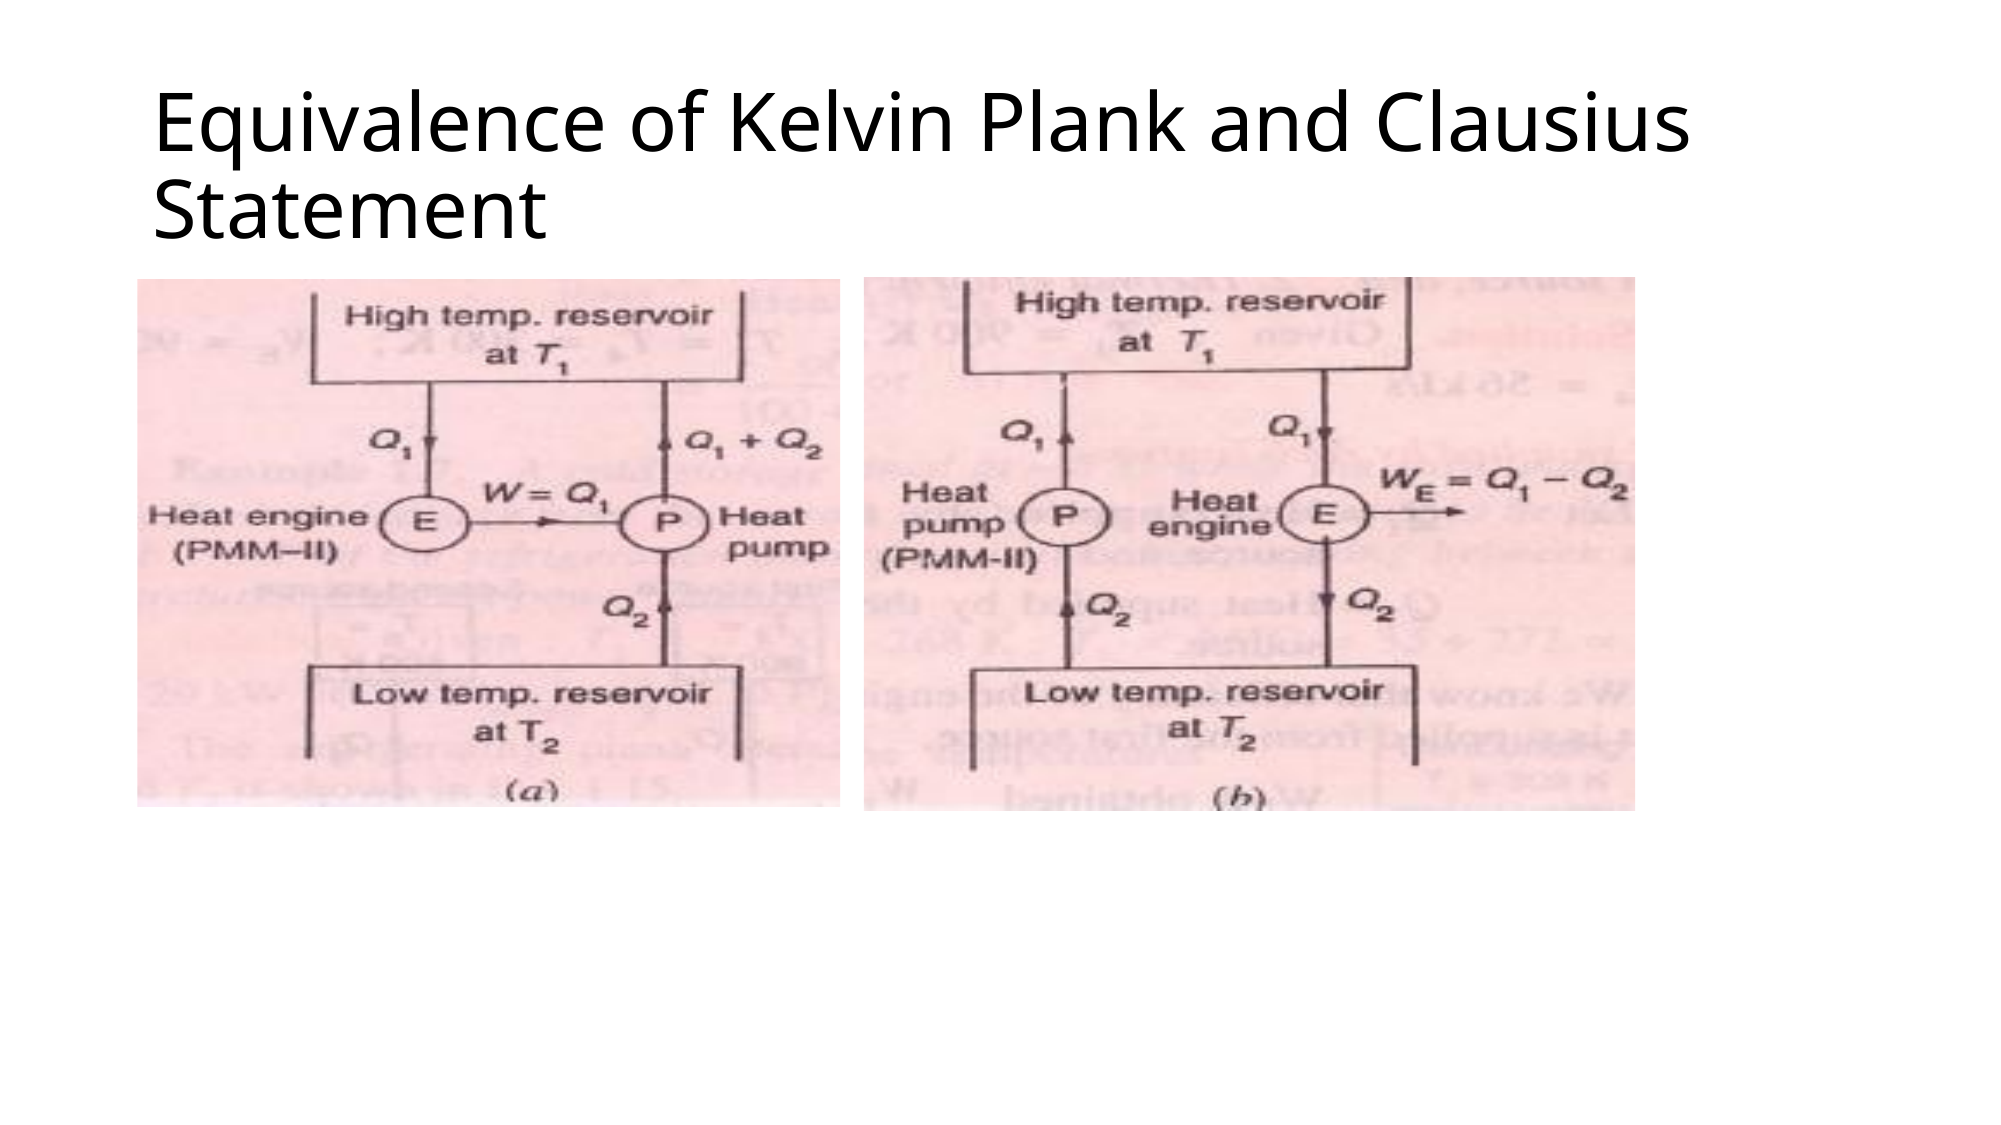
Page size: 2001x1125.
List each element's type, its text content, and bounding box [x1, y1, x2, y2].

title Equivalence of Kelvin Plank and Clausius Statement [137, 59, 1863, 278]
text_box [137, 279, 841, 807]
text_box [863, 277, 1636, 811]
